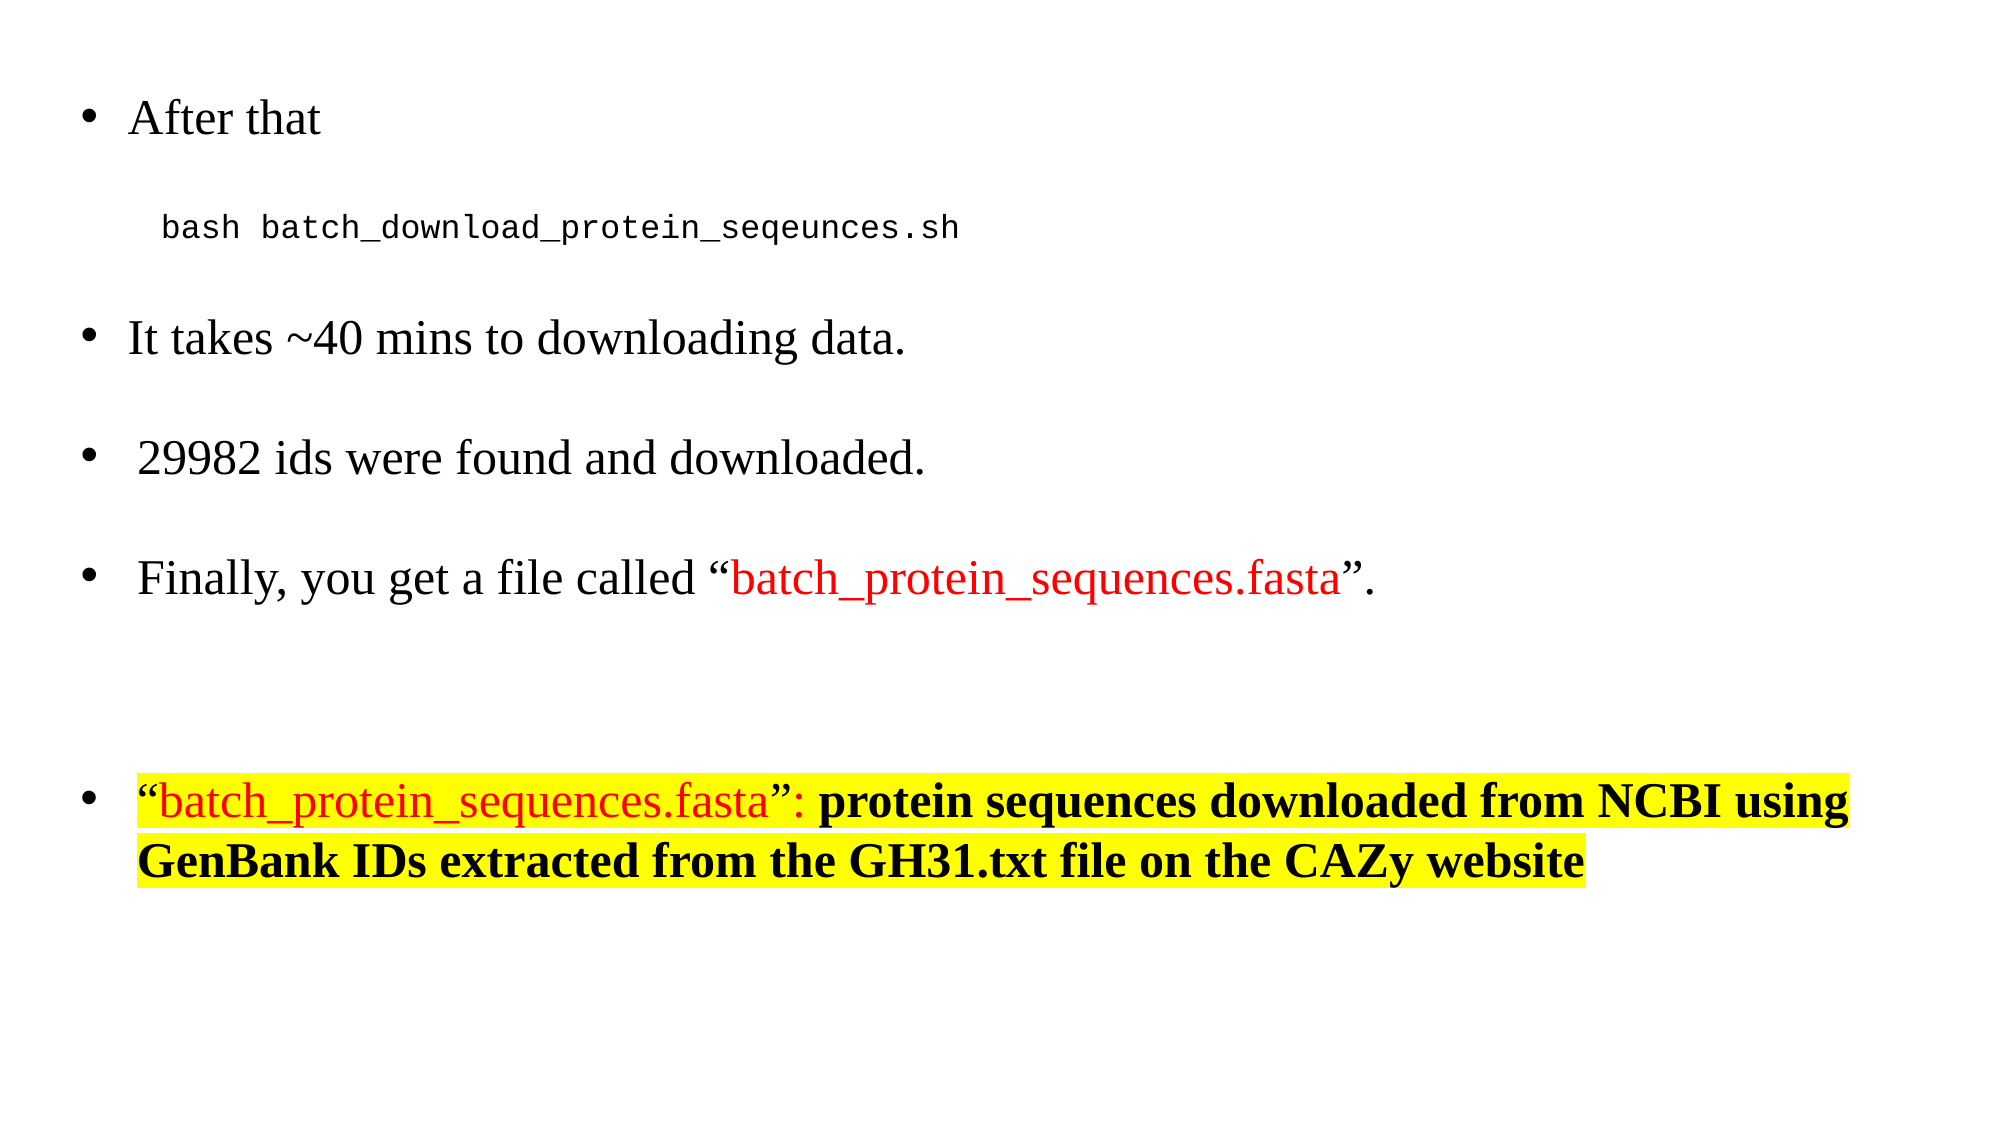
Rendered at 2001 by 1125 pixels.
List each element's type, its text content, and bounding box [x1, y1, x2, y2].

text_box After that bash batch_download_protein_seqeunces.sh It takes ~40 mins to downloading data. 29982 ids were found and downloaded. Finally, you get a file called “batch_protein_sequences.fasta”. [65, 77, 1564, 613]
text_box “batch_protein_sequences.fasta”: protein sequences downloaded from NCBI using GenBank IDs extracted from the GH31.txt file on the CAZy website [65, 759, 1985, 895]
